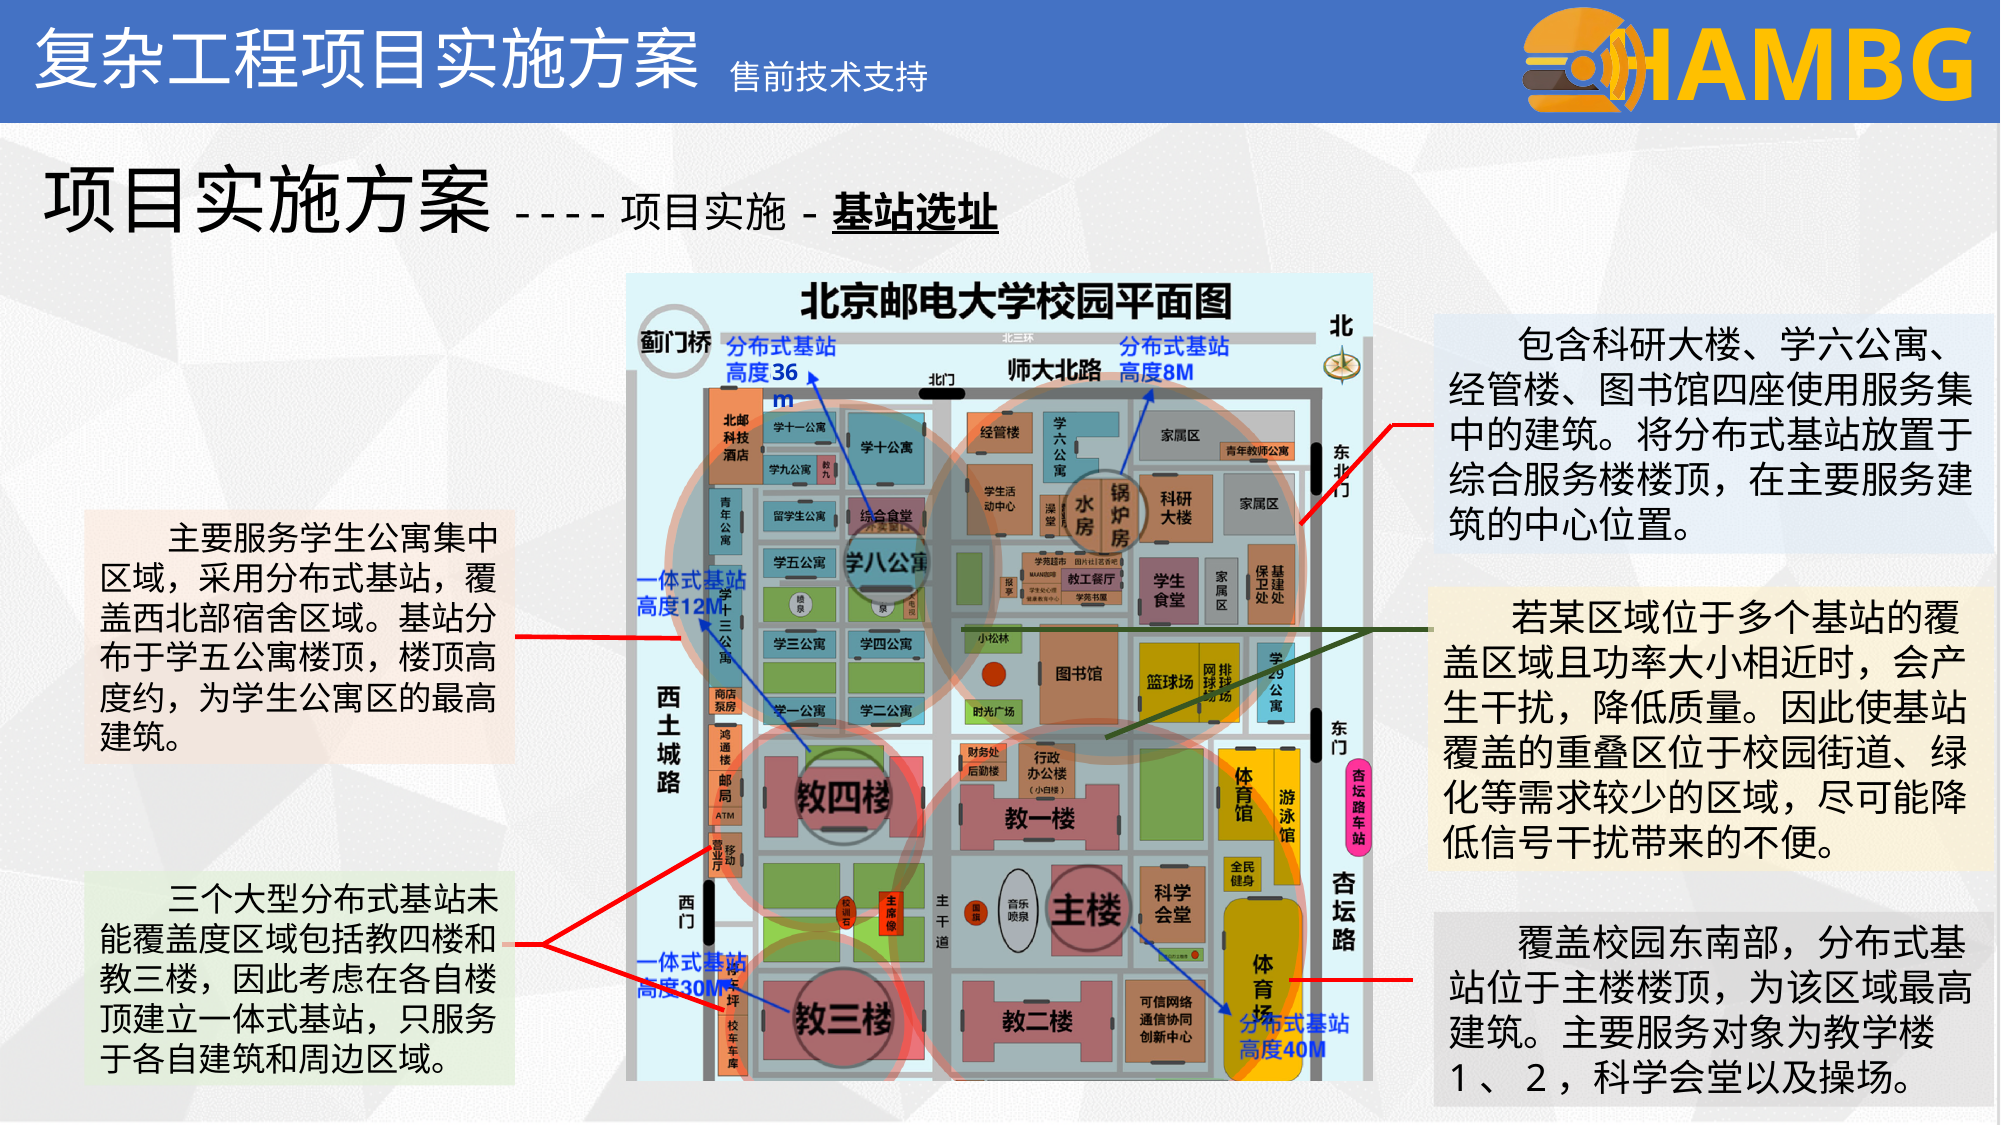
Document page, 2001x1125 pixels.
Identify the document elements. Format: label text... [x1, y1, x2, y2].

text_box 复杂工程项目实施方案 [18, 8, 738, 104]
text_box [1300, 424, 1392, 525]
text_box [542, 944, 725, 1011]
text_box 项目实施方案----项目实施-基站选址 [27, 145, 1117, 250]
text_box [626, 273, 1374, 1081]
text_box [1105, 629, 1373, 738]
text_box 三个大型分布式基站未能覆盖度区域包括教四楼和教三楼，因此考虑在各自楼顶建立一体式基站，只服务于各自建筑和周边区域。 [84, 871, 515, 1086]
text_box 售前技术支持 [714, 48, 1235, 104]
text_box [0, 0, 1235, 124]
text_box 主要服务学生公寓集中区域，采用分布式基站，覆盖西北部宿舍区域。基站分布于学五公寓楼顶，楼顶高度约，为学生公寓区的最高建筑。 [84, 509, 515, 764]
text_box [1996, 0, 2000, 124]
text_box 若某区域位于多个基站的覆盖区域且功率大小相近时，会产生干扰，降低质量。因此使基站覆盖的重叠区位于校园街道、绿化等需求较少的区域，尽可能降低信号干扰带来的不便。 [1428, 586, 1994, 872]
text_box 覆盖校园东南部，分布式基站位于主楼楼顶，为该区域最高建筑。主要服务对象为教学楼1、2，科学会堂以及操场。 [1433, 911, 1994, 1107]
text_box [542, 846, 712, 944]
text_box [1235, 0, 1996, 130]
picture [0, 0, 2001, 1125]
text_box 包含科研大楼、学六公寓、经管楼、图书馆四座使用服务集中的建筑。将分布式基站放置于综合服务楼楼顶，在主要服务建筑的中心位置。 [1433, 313, 1994, 554]
